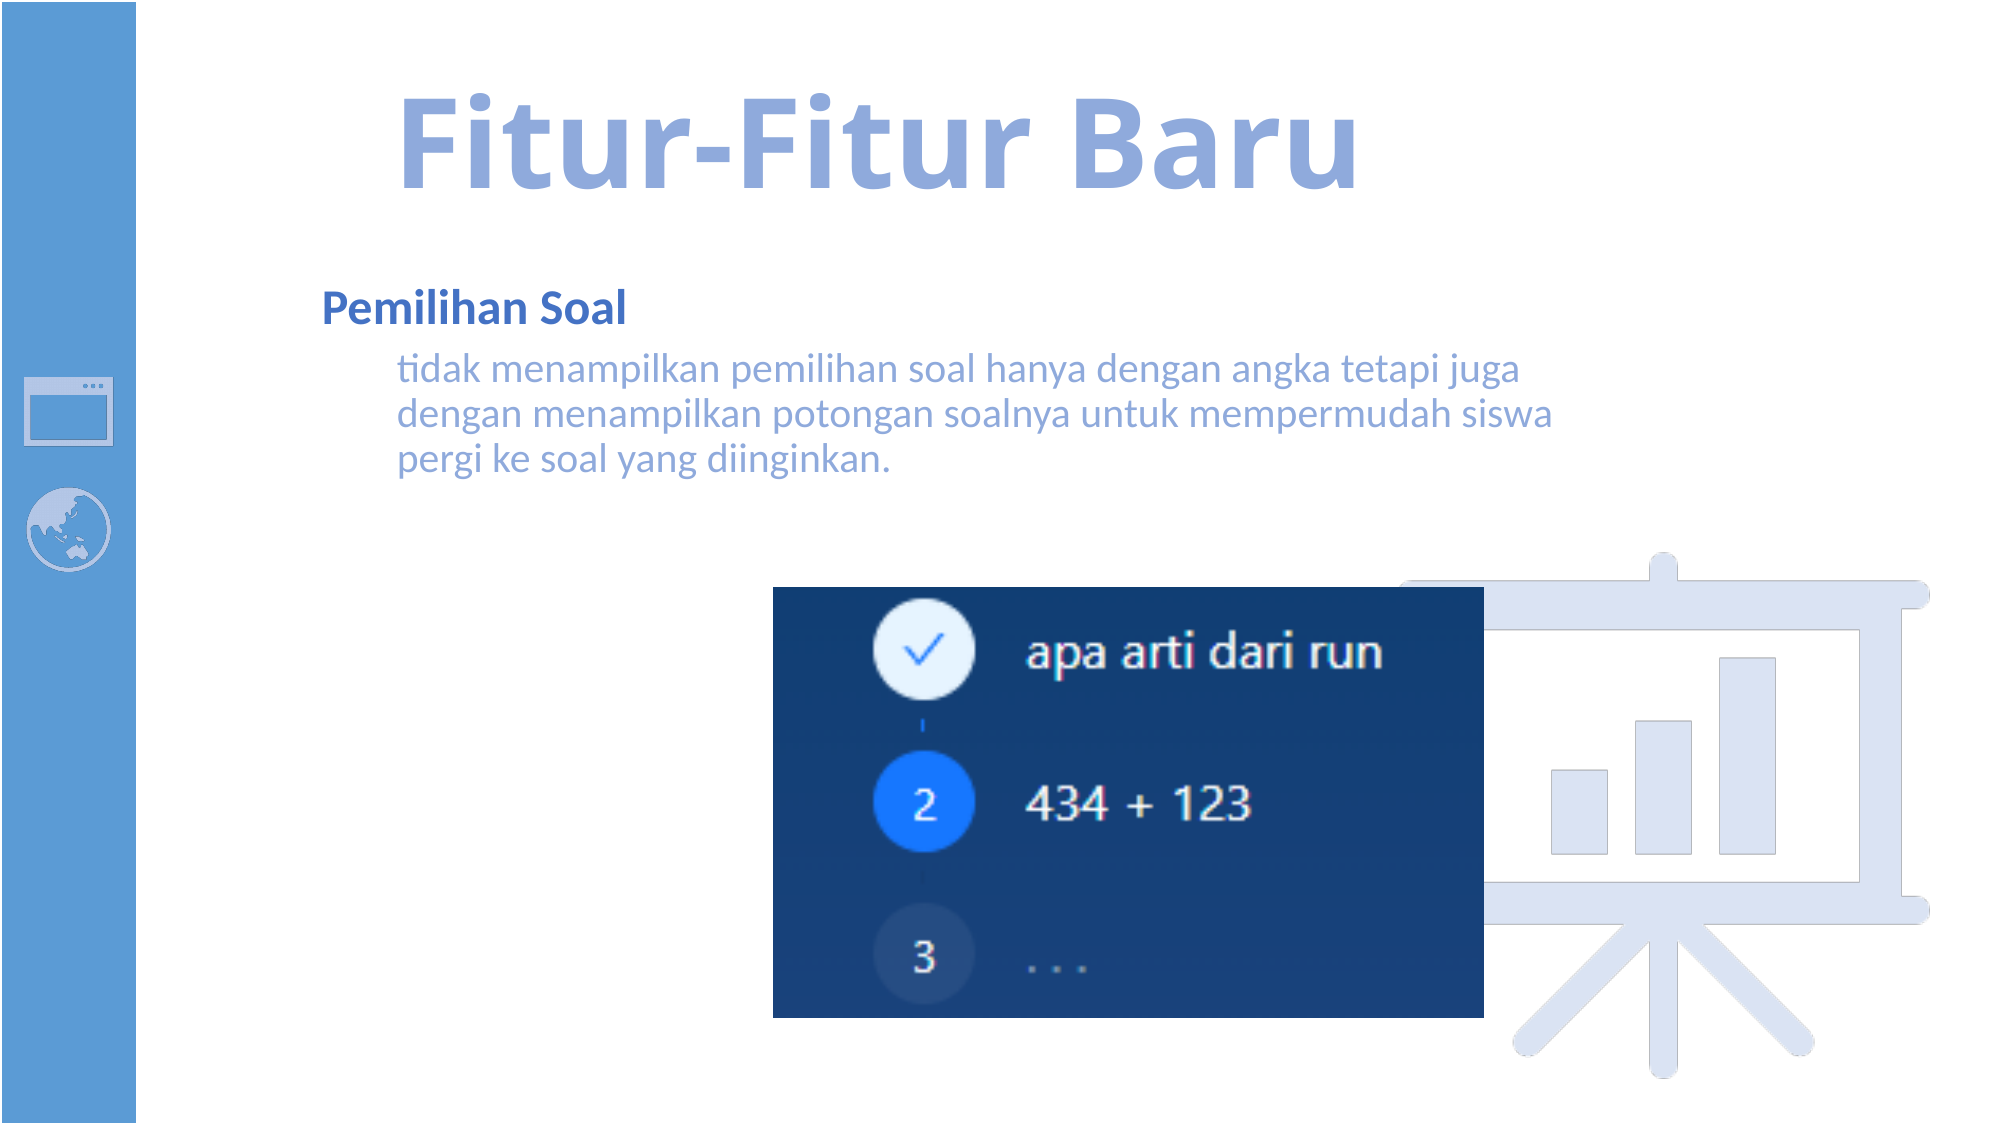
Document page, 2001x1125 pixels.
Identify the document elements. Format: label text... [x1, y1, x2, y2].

picture [15, 476, 122, 583]
text_box [0, 0, 139, 1125]
text_box Pemilihan Soal tidak menampilkan pemilihan soal hanya dengan angka tetapi juga dengan menampilkan potongan soalnya untuk mempermudah siswa pergi ke soal yang diinginkan. [306, 274, 1640, 1036]
picture [15, 358, 122, 465]
text_box Fitur-Fitur Baru [378, 40, 1484, 224]
picture [773, 476, 2000, 1125]
